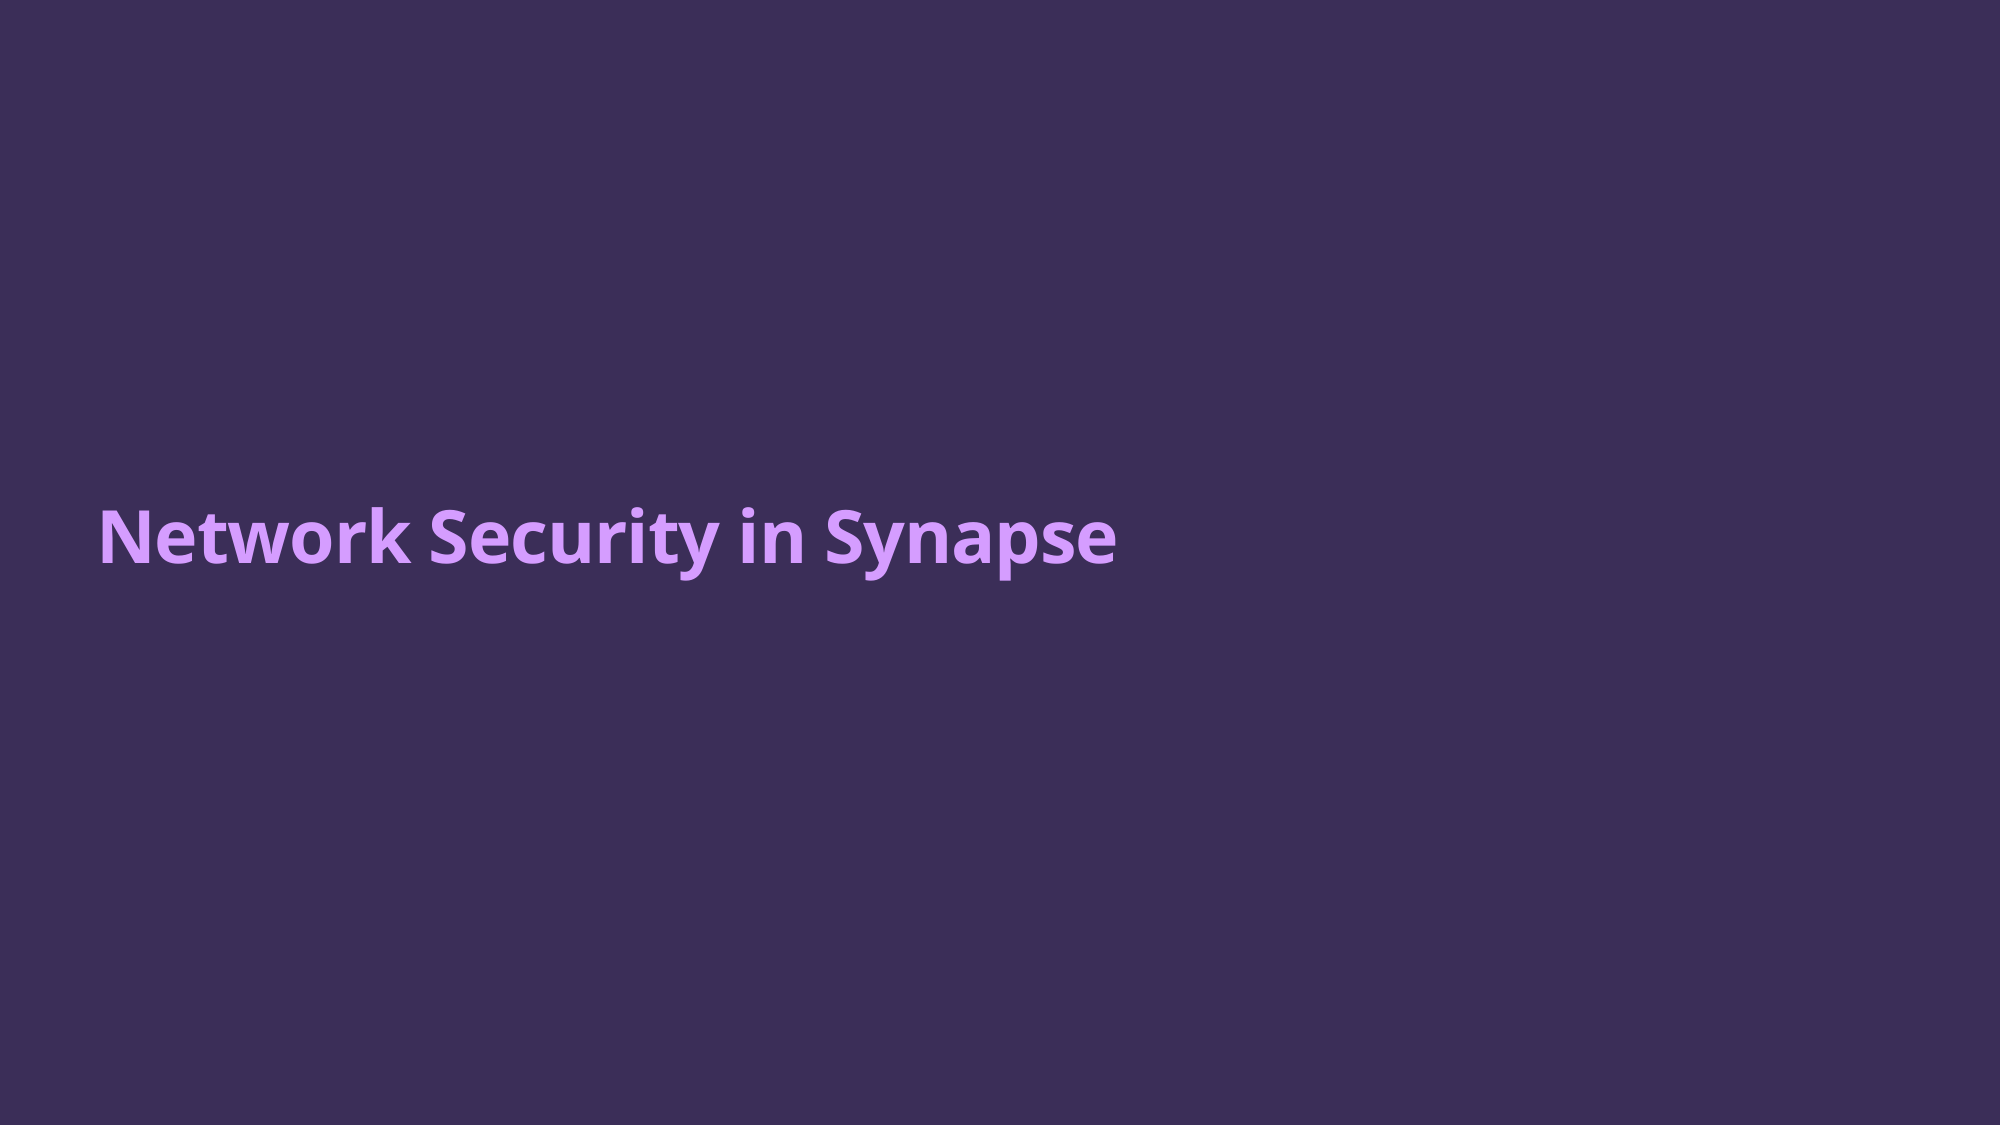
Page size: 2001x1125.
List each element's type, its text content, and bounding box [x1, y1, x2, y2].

title Network Security in Synapse [96, 499, 1596, 580]
